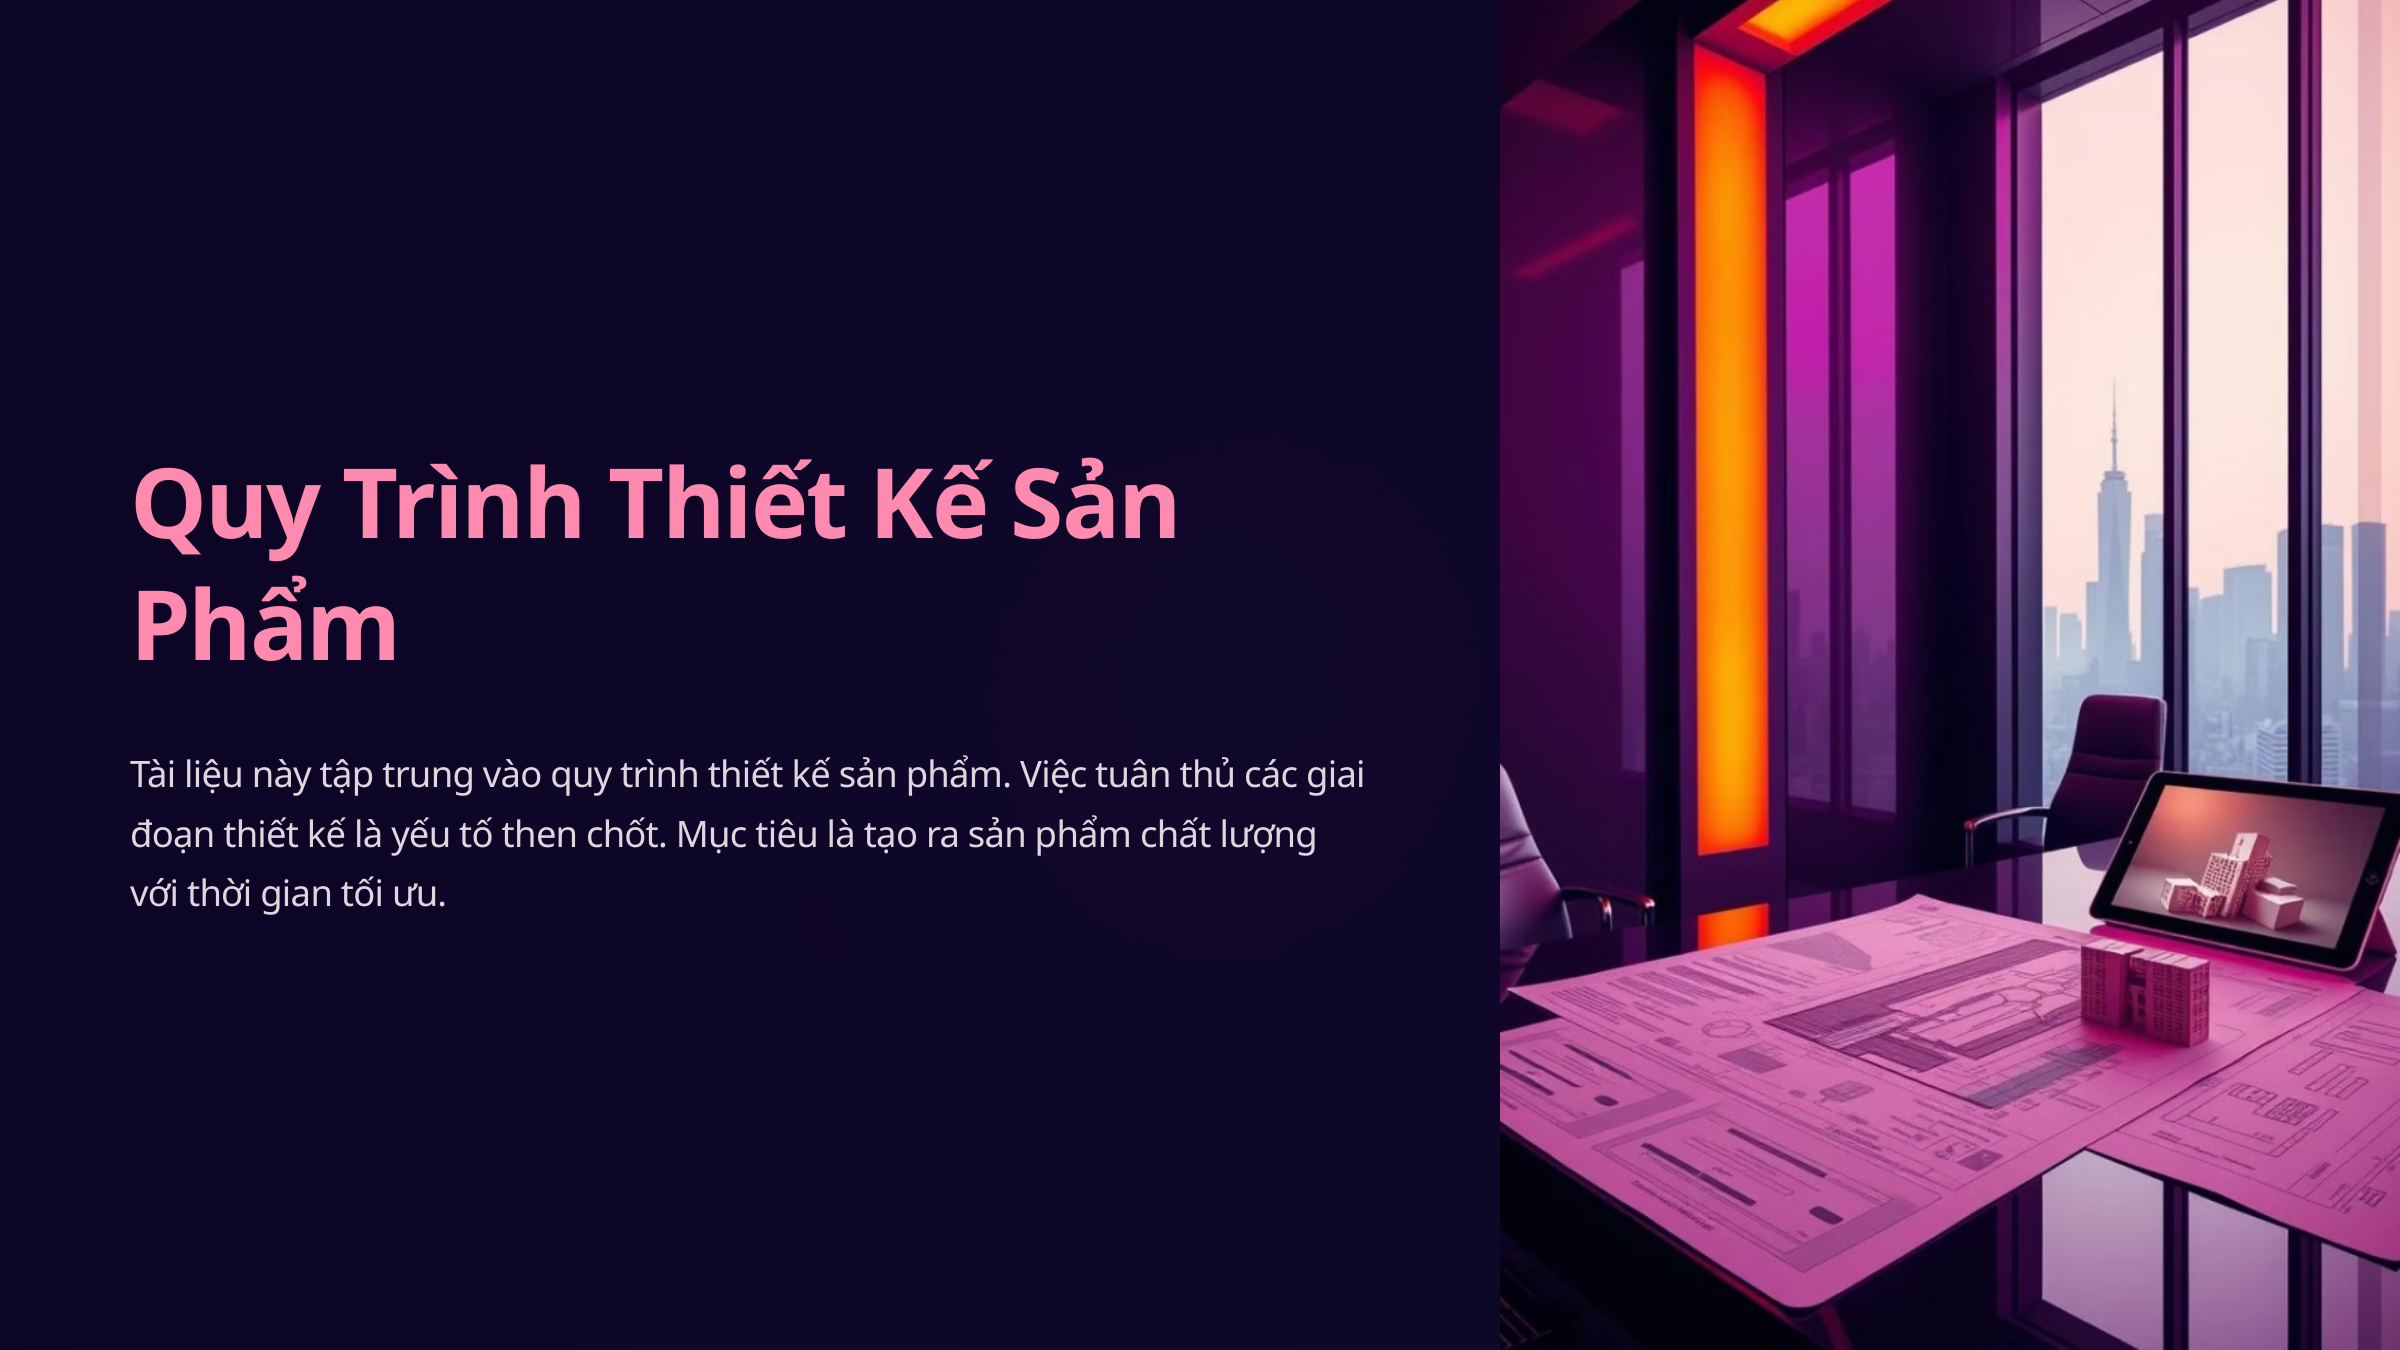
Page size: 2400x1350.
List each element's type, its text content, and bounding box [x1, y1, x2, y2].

text_box Tài liệu này tập trung vào quy trình thiết kế sản phẩm. Việc tuân thủ các giai đoạn thiết kế là yếu tố then chốt. Mục tiêu là tạo ra sản phẩm chất lượng với thời gian tối ưu. [130, 735, 1370, 915]
text_box Quy Trình Thiết Kế Sản Phẩm [130, 435, 1370, 680]
picture [1499, 0, 2400, 1350]
